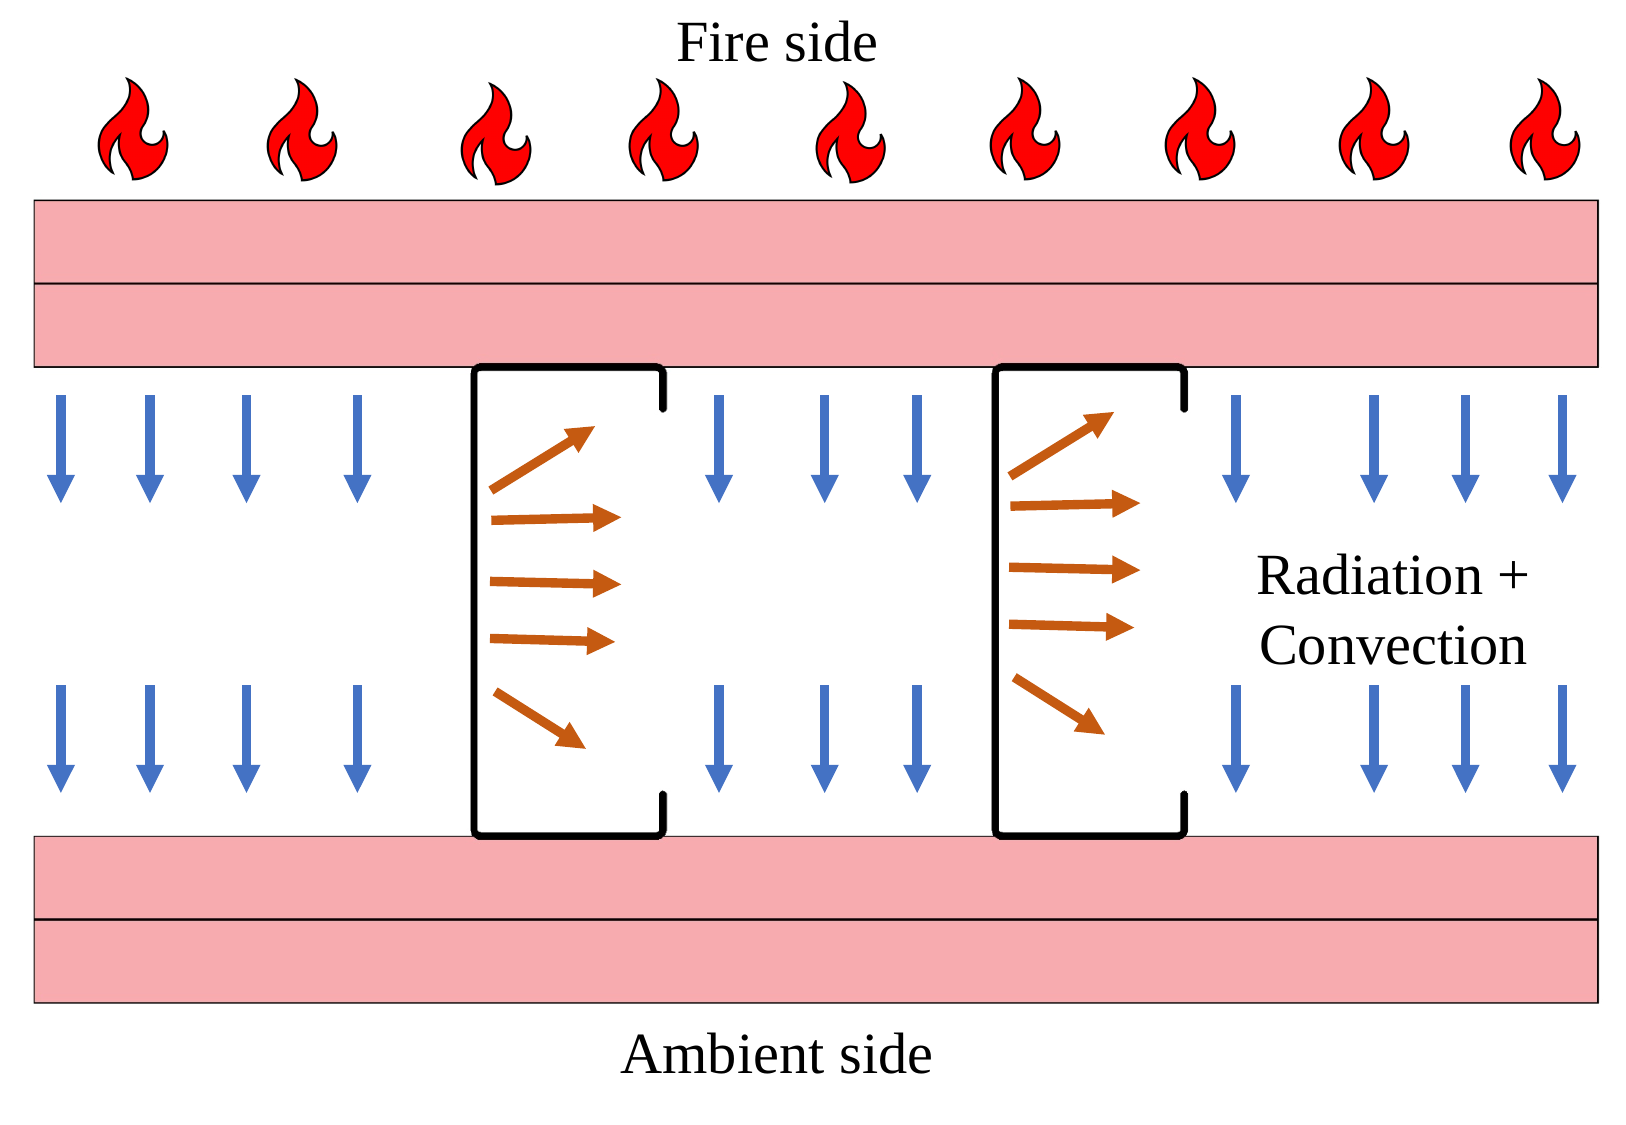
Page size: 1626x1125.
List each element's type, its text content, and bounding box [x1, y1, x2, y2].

text_box Radiation + Convection [1243, 528, 1588, 684]
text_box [1009, 567, 1141, 571]
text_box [495, 691, 586, 749]
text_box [1009, 624, 1135, 628]
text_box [491, 517, 622, 521]
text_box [1009, 411, 1115, 477]
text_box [1010, 503, 1141, 507]
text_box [1014, 677, 1105, 735]
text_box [489, 638, 616, 642]
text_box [490, 581, 622, 585]
picture [10, 0, 1615, 1125]
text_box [490, 426, 596, 491]
